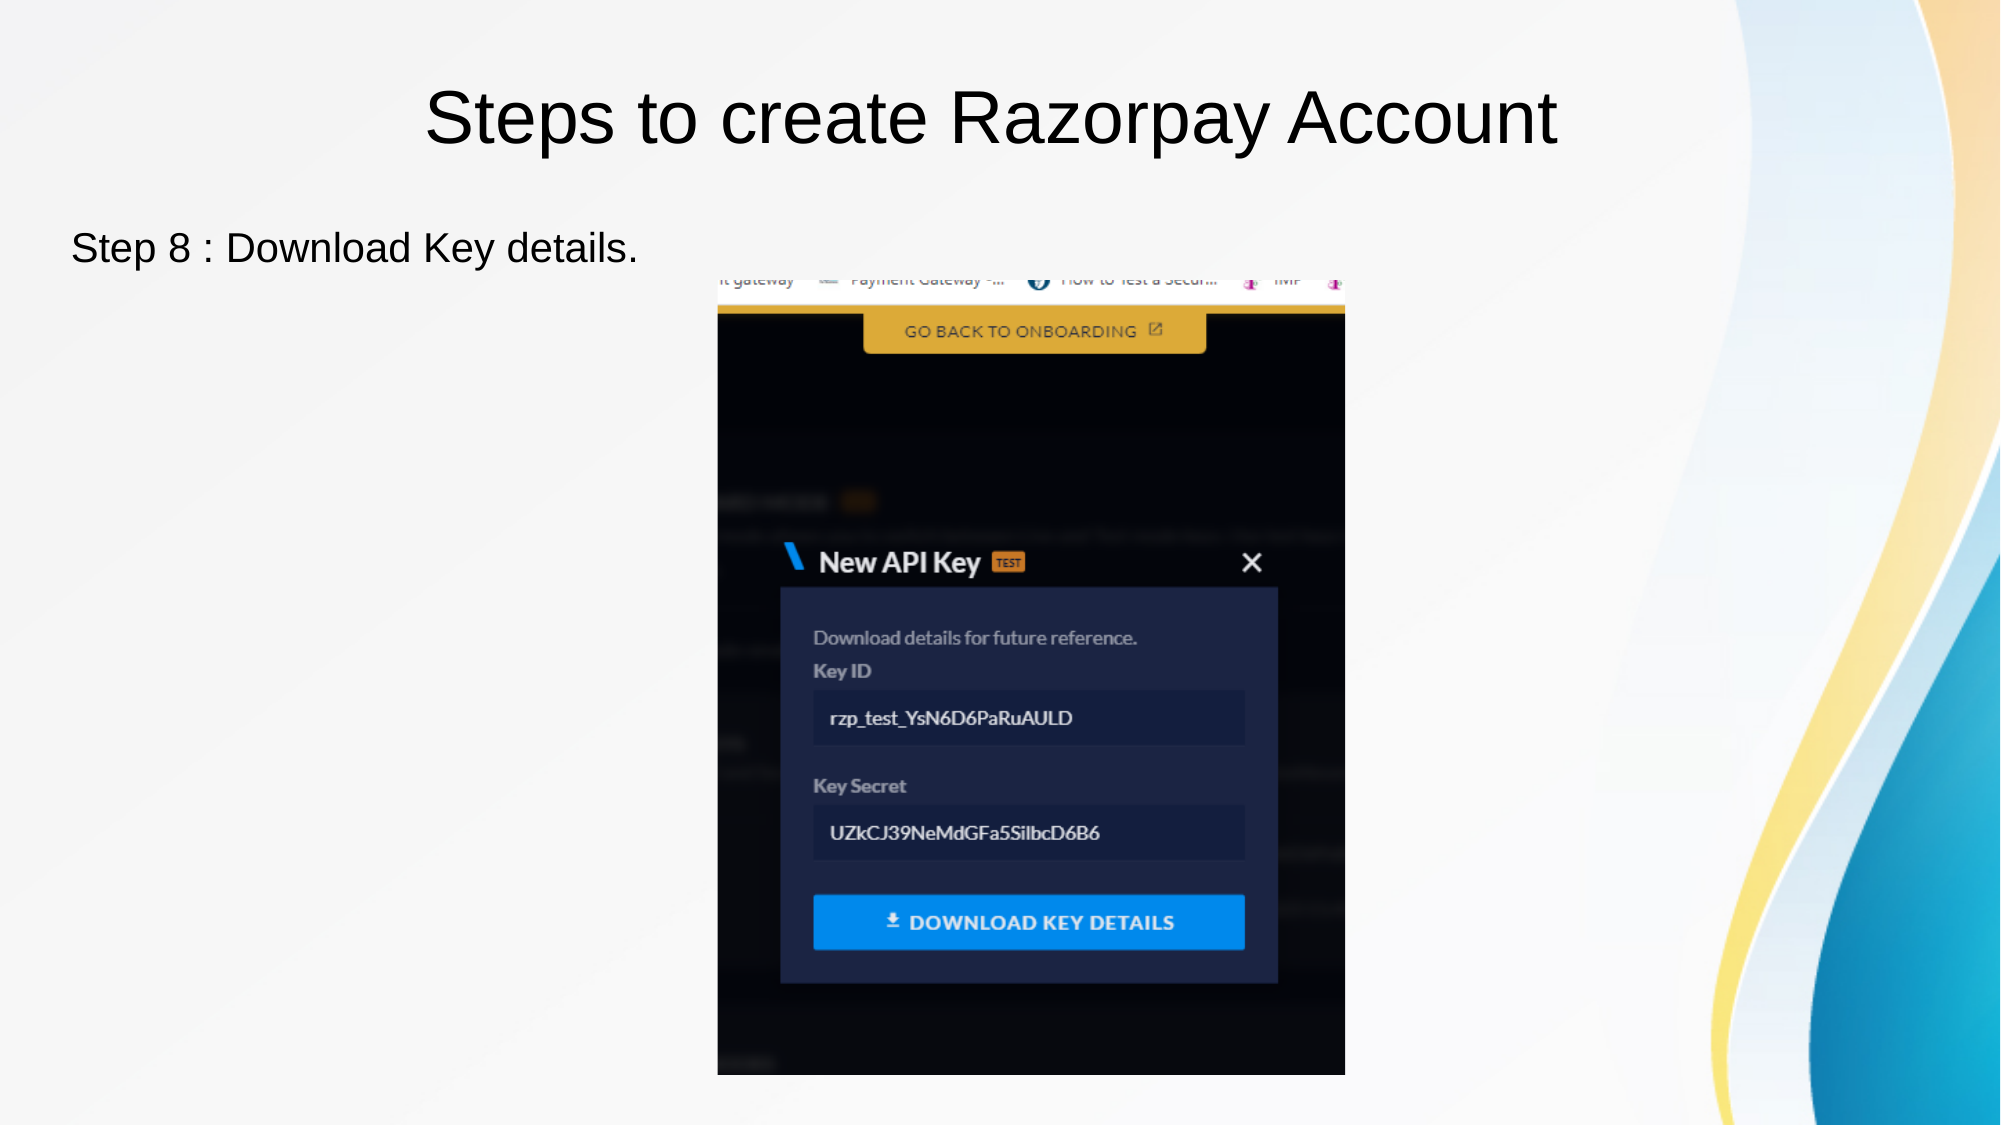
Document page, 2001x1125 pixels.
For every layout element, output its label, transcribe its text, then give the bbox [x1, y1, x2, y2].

title Steps to create Razorpay Account [91, 65, 1893, 162]
text_box Step 8 : Download Key details. [55, 213, 1740, 329]
picture [0, 0, 2001, 1125]
